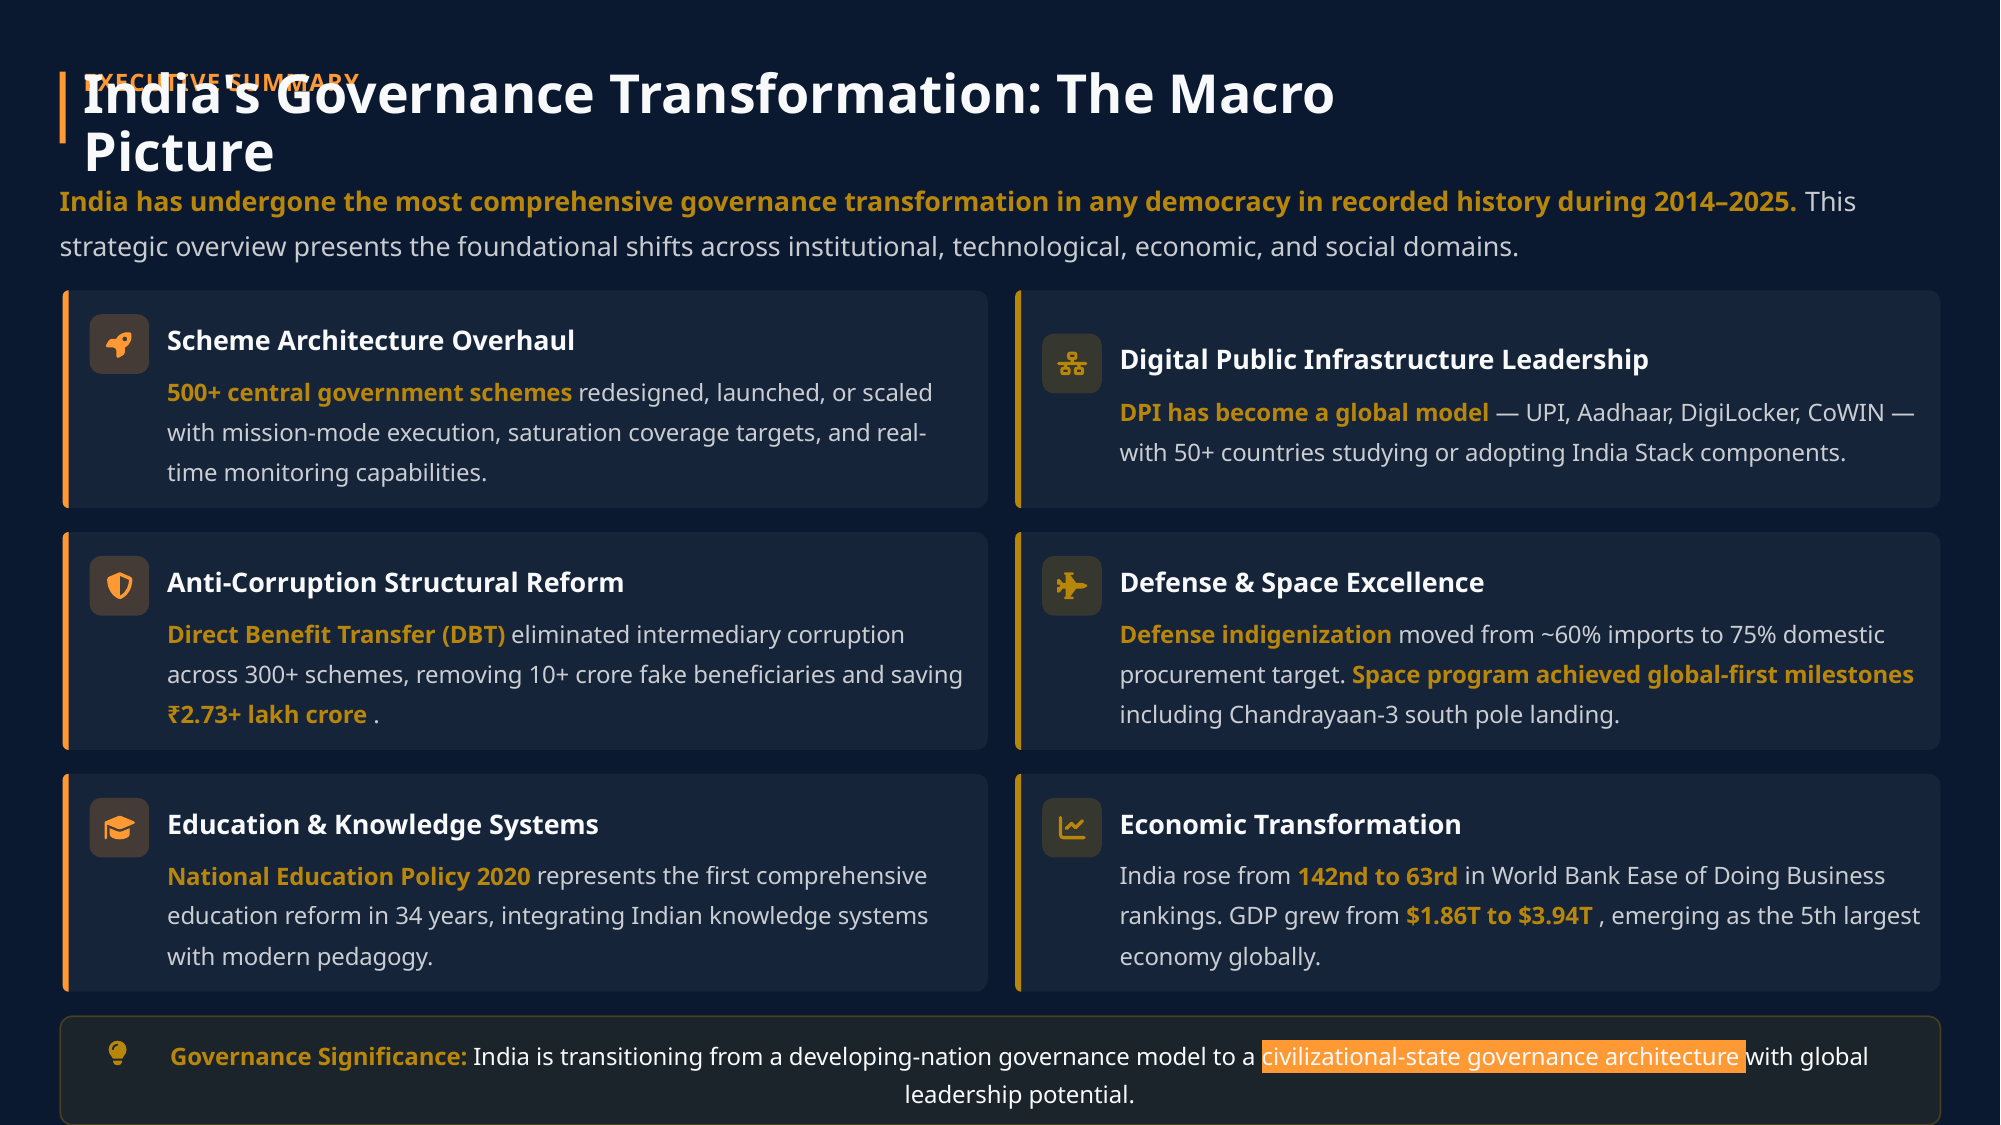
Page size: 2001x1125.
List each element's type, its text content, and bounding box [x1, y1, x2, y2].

text_box [106, 332, 132, 358]
text_box [69, 290, 988, 509]
text_box [1015, 773, 1022, 992]
text_box India's Governance Transformation: The Macro Picture [83, 95, 1408, 156]
text_box Education & Knowledge Systems [167, 797, 978, 840]
text_box Governance Significance: India is transitioning from a developing-nation governance model to a civilizational-state governance architecture with global leadership potential. [111, 1034, 1929, 1107]
text_box [62, 290, 69, 509]
text_box Economic Transformation [1119, 797, 1931, 840]
text_box [1022, 532, 1941, 750]
text_box India rose from 142nd to 63rd in World Bank Ease of Doing Business rankings. GDP grew from $1.86T to $3.94T , emerging as the 5th largest economy globally. [1119, 851, 1929, 968]
text_box EXECUTIVE SUMMARY [83, 59, 1393, 95]
text_box India has undergone the most comprehensive governance transformation in any democracy in recorded history during 2014–2025. This strategic overview presents the foundational shifts across institutional, technological, economic, and social domains. [59, 173, 1954, 262]
text_box [89, 797, 150, 858]
text_box [69, 773, 988, 992]
text_box [107, 572, 133, 599]
text_box [62, 532, 69, 750]
text_box [59, 71, 66, 144]
text_box [1022, 290, 1941, 509]
text_box [60, 1016, 1941, 1125]
text_box [69, 532, 988, 750]
text_box [1042, 333, 1102, 394]
text_box [1015, 532, 1022, 750]
text_box [1057, 572, 1088, 600]
text_box [1042, 797, 1102, 858]
text_box Scheme Architecture Overhaul [167, 314, 978, 356]
text_box Direct Benefit Transfer (DBT) eliminated intermediary corruption across 300+ schemes, removing 10+ crore fake beneficiaries and saving ₹2.73+ lakh crore . [167, 609, 977, 727]
text_box Defense & Space Excellence [1119, 555, 1931, 598]
text_box [89, 555, 150, 616]
text_box [1057, 351, 1088, 376]
text_box Defense indigenization moved from ~60% imports to 75% domestic procurement target. Space program achieved global-first milestones including Chandrayaan-3 south pole landing. [1119, 609, 1929, 727]
text_box Digital Public Infrastructure Leadership [1119, 333, 1931, 376]
text_box [1058, 815, 1086, 840]
text_box [104, 815, 135, 840]
text_box [62, 773, 69, 992]
text_box [1015, 290, 1022, 509]
text_box DPI has become a global model — UPI, Aadhaar, DigiLocker, CoWIN — with 50+ countries studying or adopting India Stack components. [1119, 387, 1929, 465]
text_box [1042, 555, 1102, 616]
text_box National Education Policy 2020 represents the first comprehensive education reform in 34 years, integrating Indian knowledge systems with modern pedagogy. [167, 851, 977, 968]
text_box Anti-Corruption Structural Reform [167, 555, 978, 598]
text_box [89, 314, 150, 374]
text_box 500+ central government schemes redesigned, launched, or scaled with mission-mode execution, saturation coverage targets, and real-time monitoring capabilities. [167, 367, 977, 485]
text_box [1022, 773, 1941, 992]
